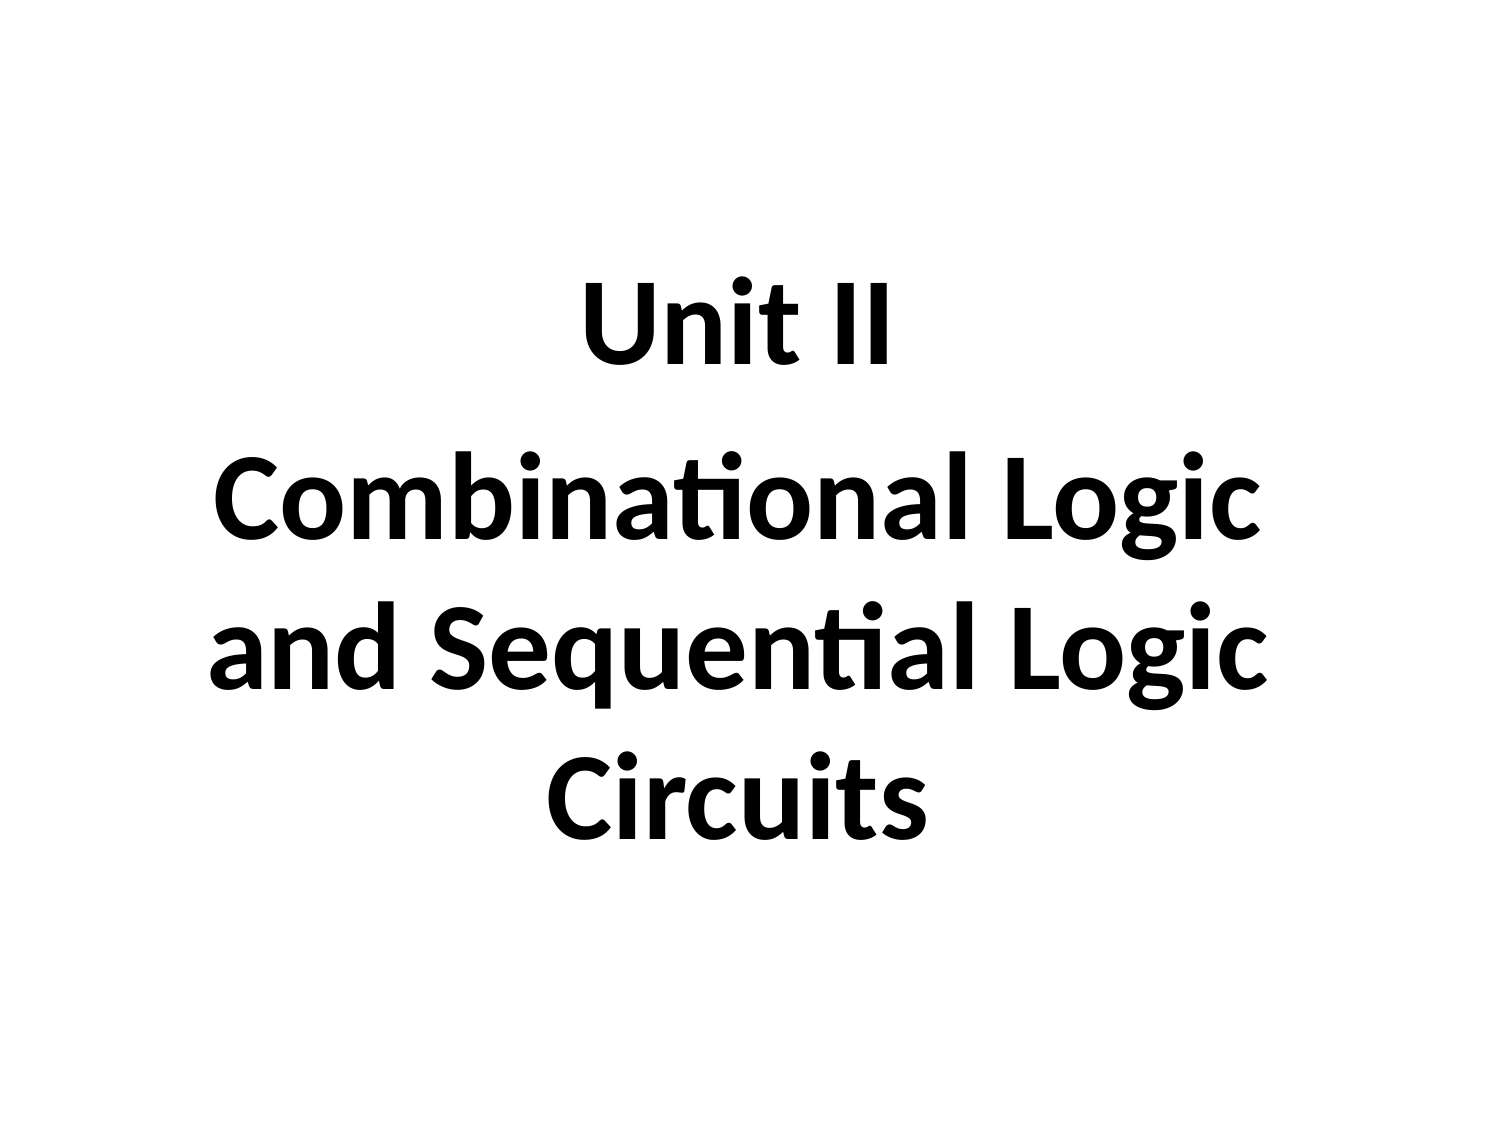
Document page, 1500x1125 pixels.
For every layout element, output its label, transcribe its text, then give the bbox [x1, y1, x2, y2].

subtitle Unit II Combinational Logic and Sequential Logic Circuits [100, 231, 1376, 520]
